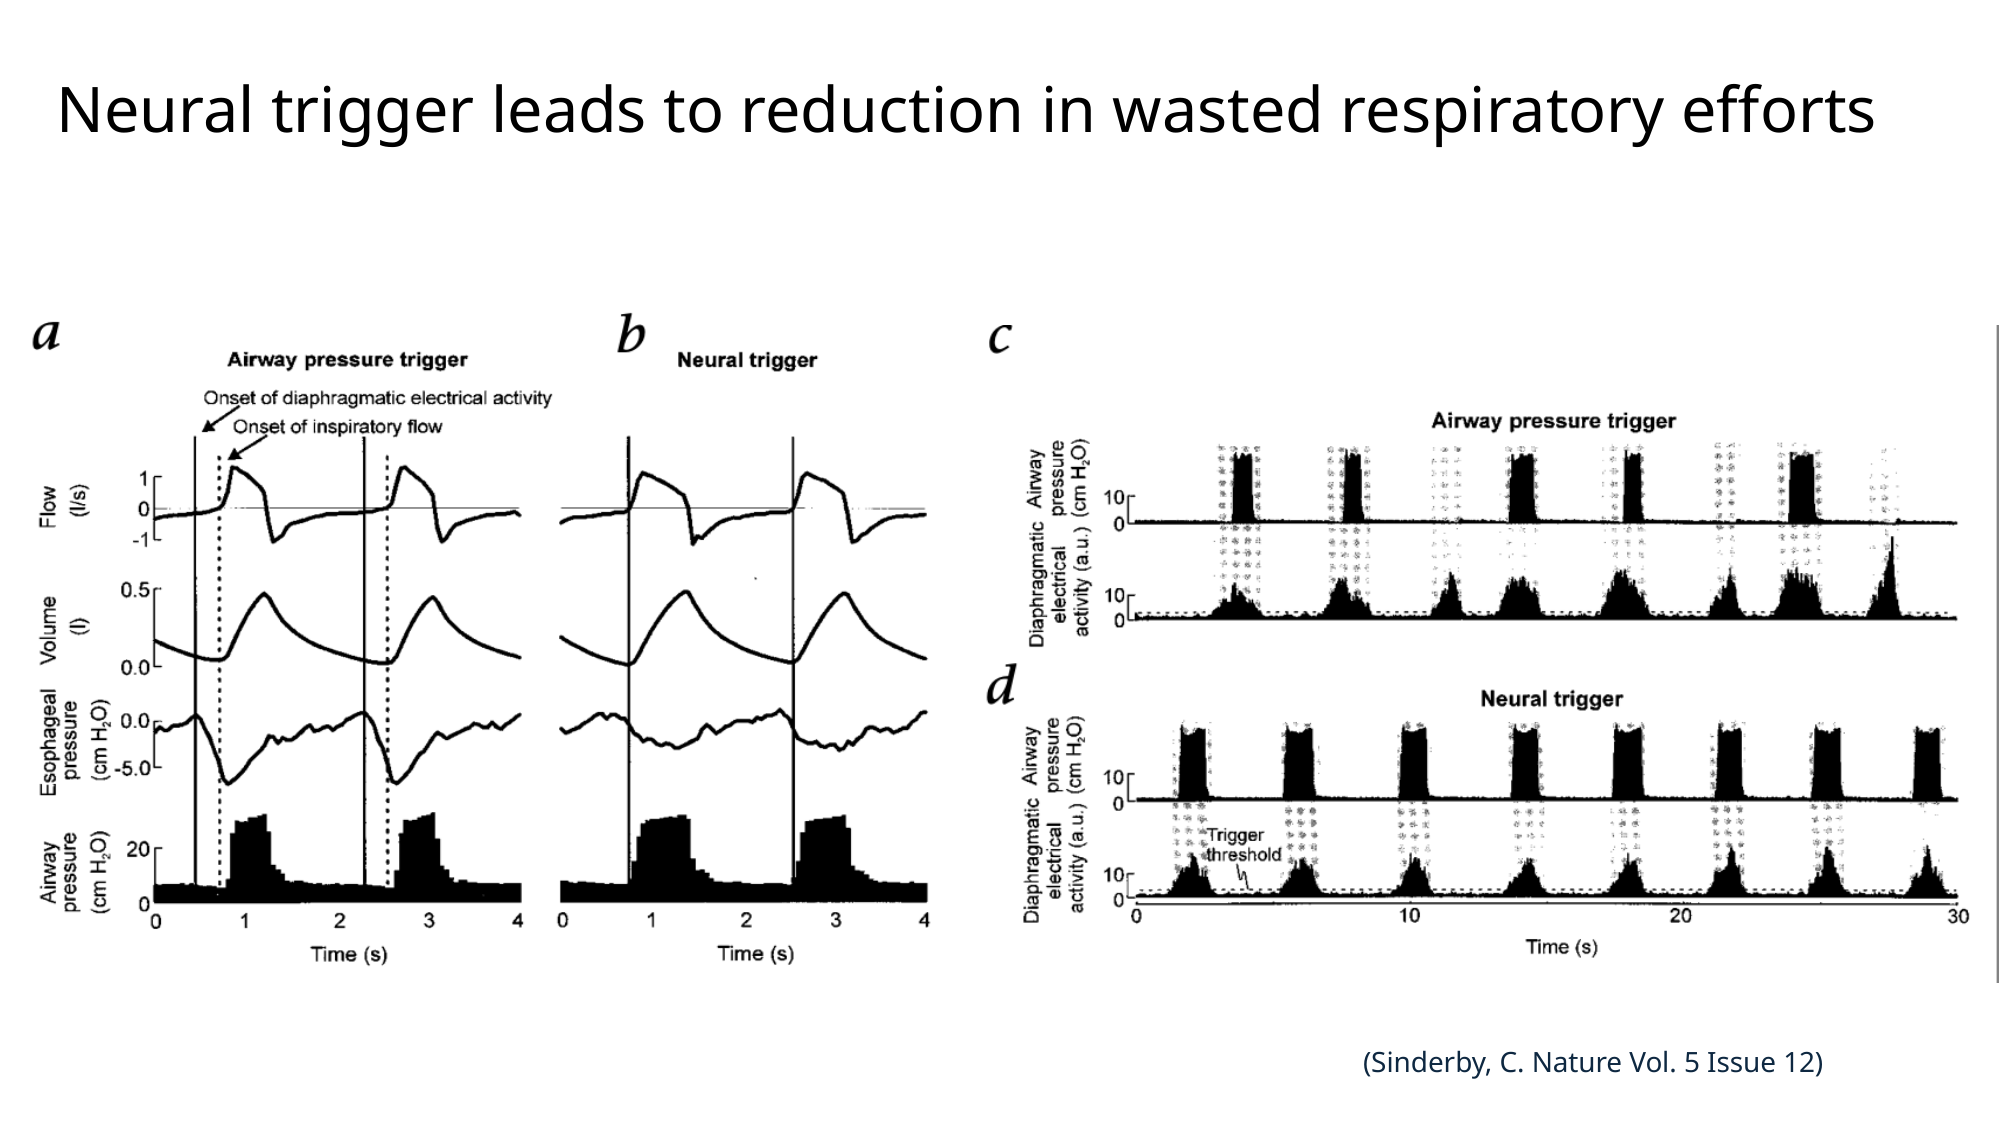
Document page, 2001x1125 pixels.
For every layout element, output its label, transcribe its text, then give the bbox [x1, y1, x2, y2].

text_box (Sinderby, C. Nature Vol. 5 Issue 12) [1343, 1024, 2000, 1113]
picture [0, 303, 2000, 983]
title Neural trigger leads to reduction in wasted respiratory efforts [16, 47, 1934, 185]
